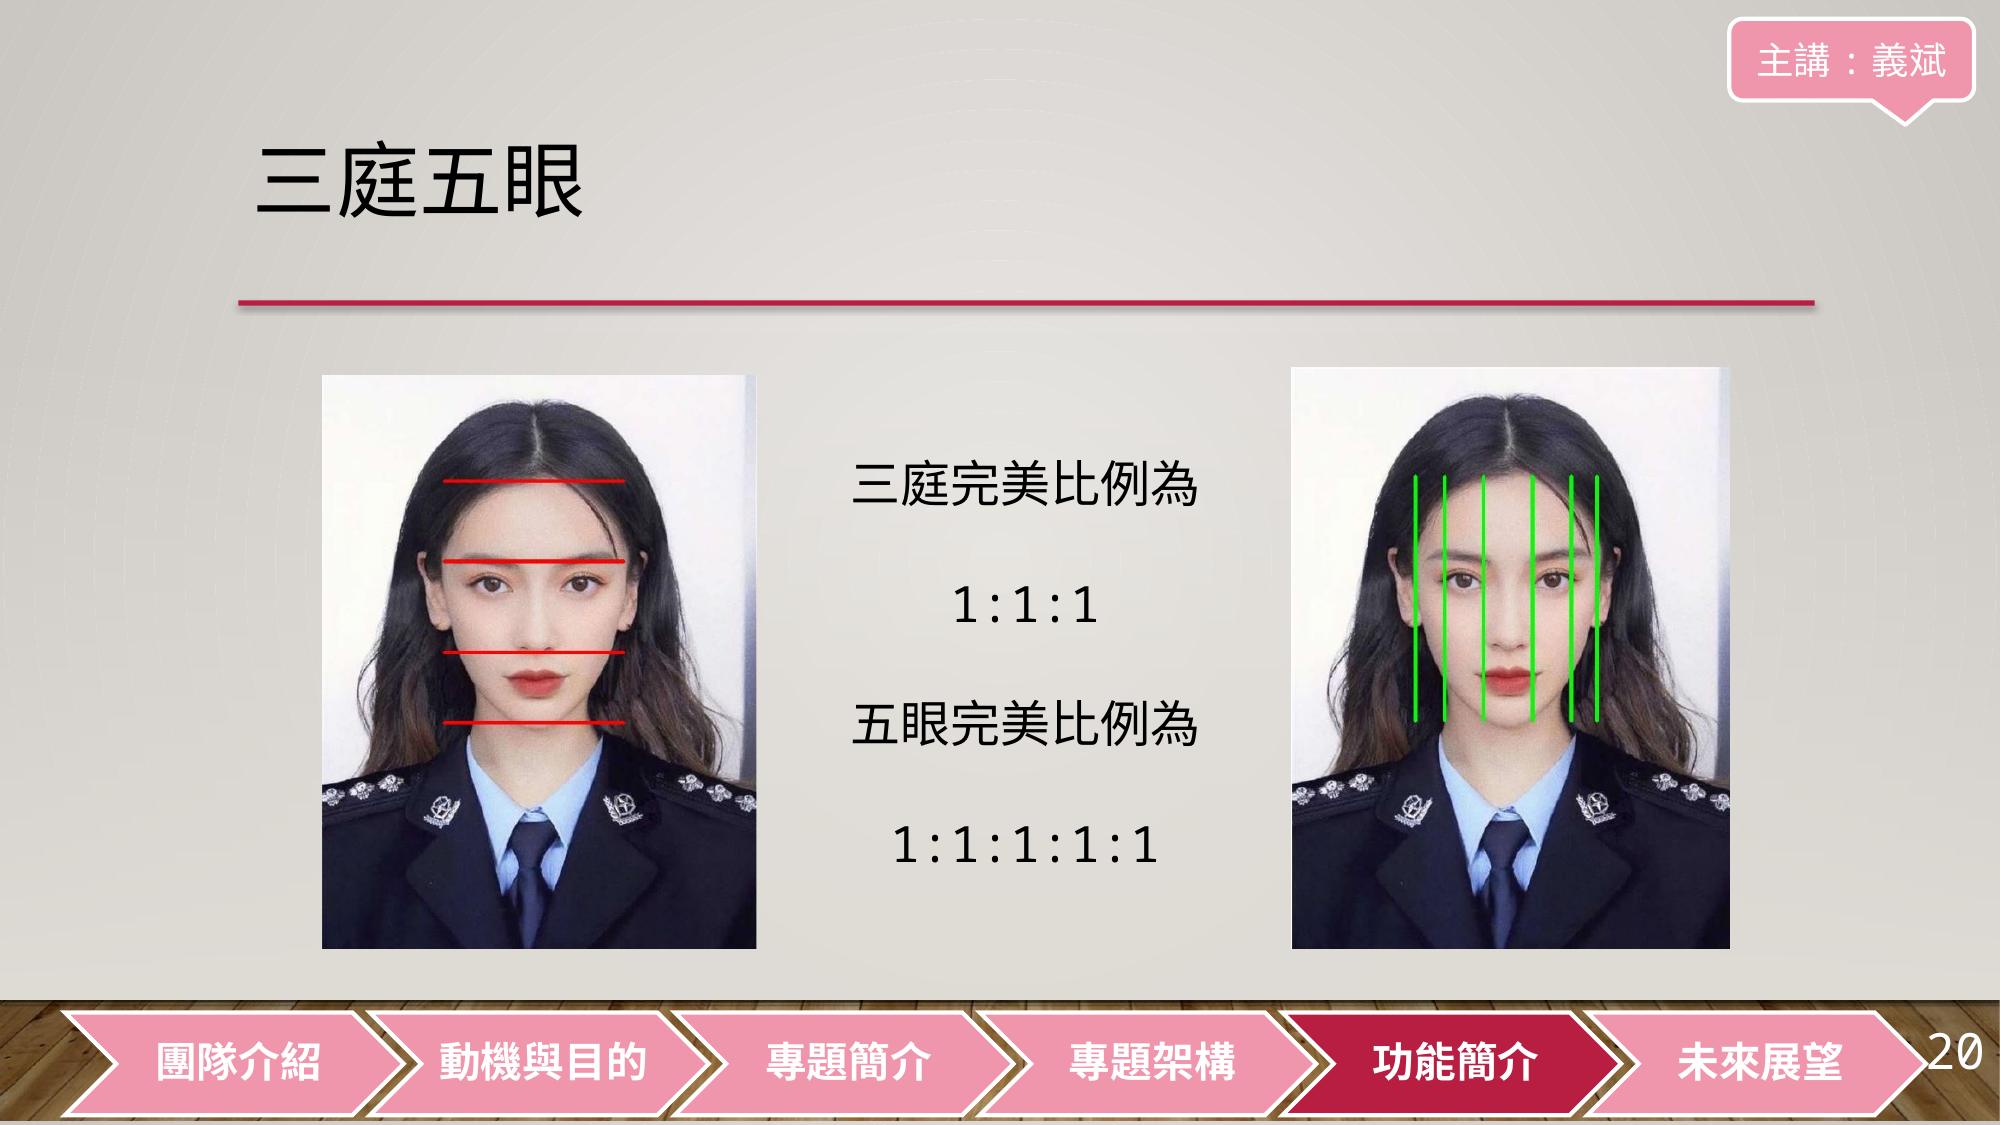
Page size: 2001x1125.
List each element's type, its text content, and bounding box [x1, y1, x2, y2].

text_box 主講:義斌 [1729, 18, 1975, 125]
text_box 三庭五眼 [238, 131, 1814, 304]
text_box 三庭完美比例為 1:1:1 五眼完美比例為 1:1:1:1:1 [805, 384, 1247, 964]
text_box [64, 1012, 1927, 1116]
picture [1290, 367, 1730, 949]
picture [0, 1000, 2000, 1121]
picture [321, 375, 757, 949]
slide_number 20 [1927, 1011, 2000, 1095]
